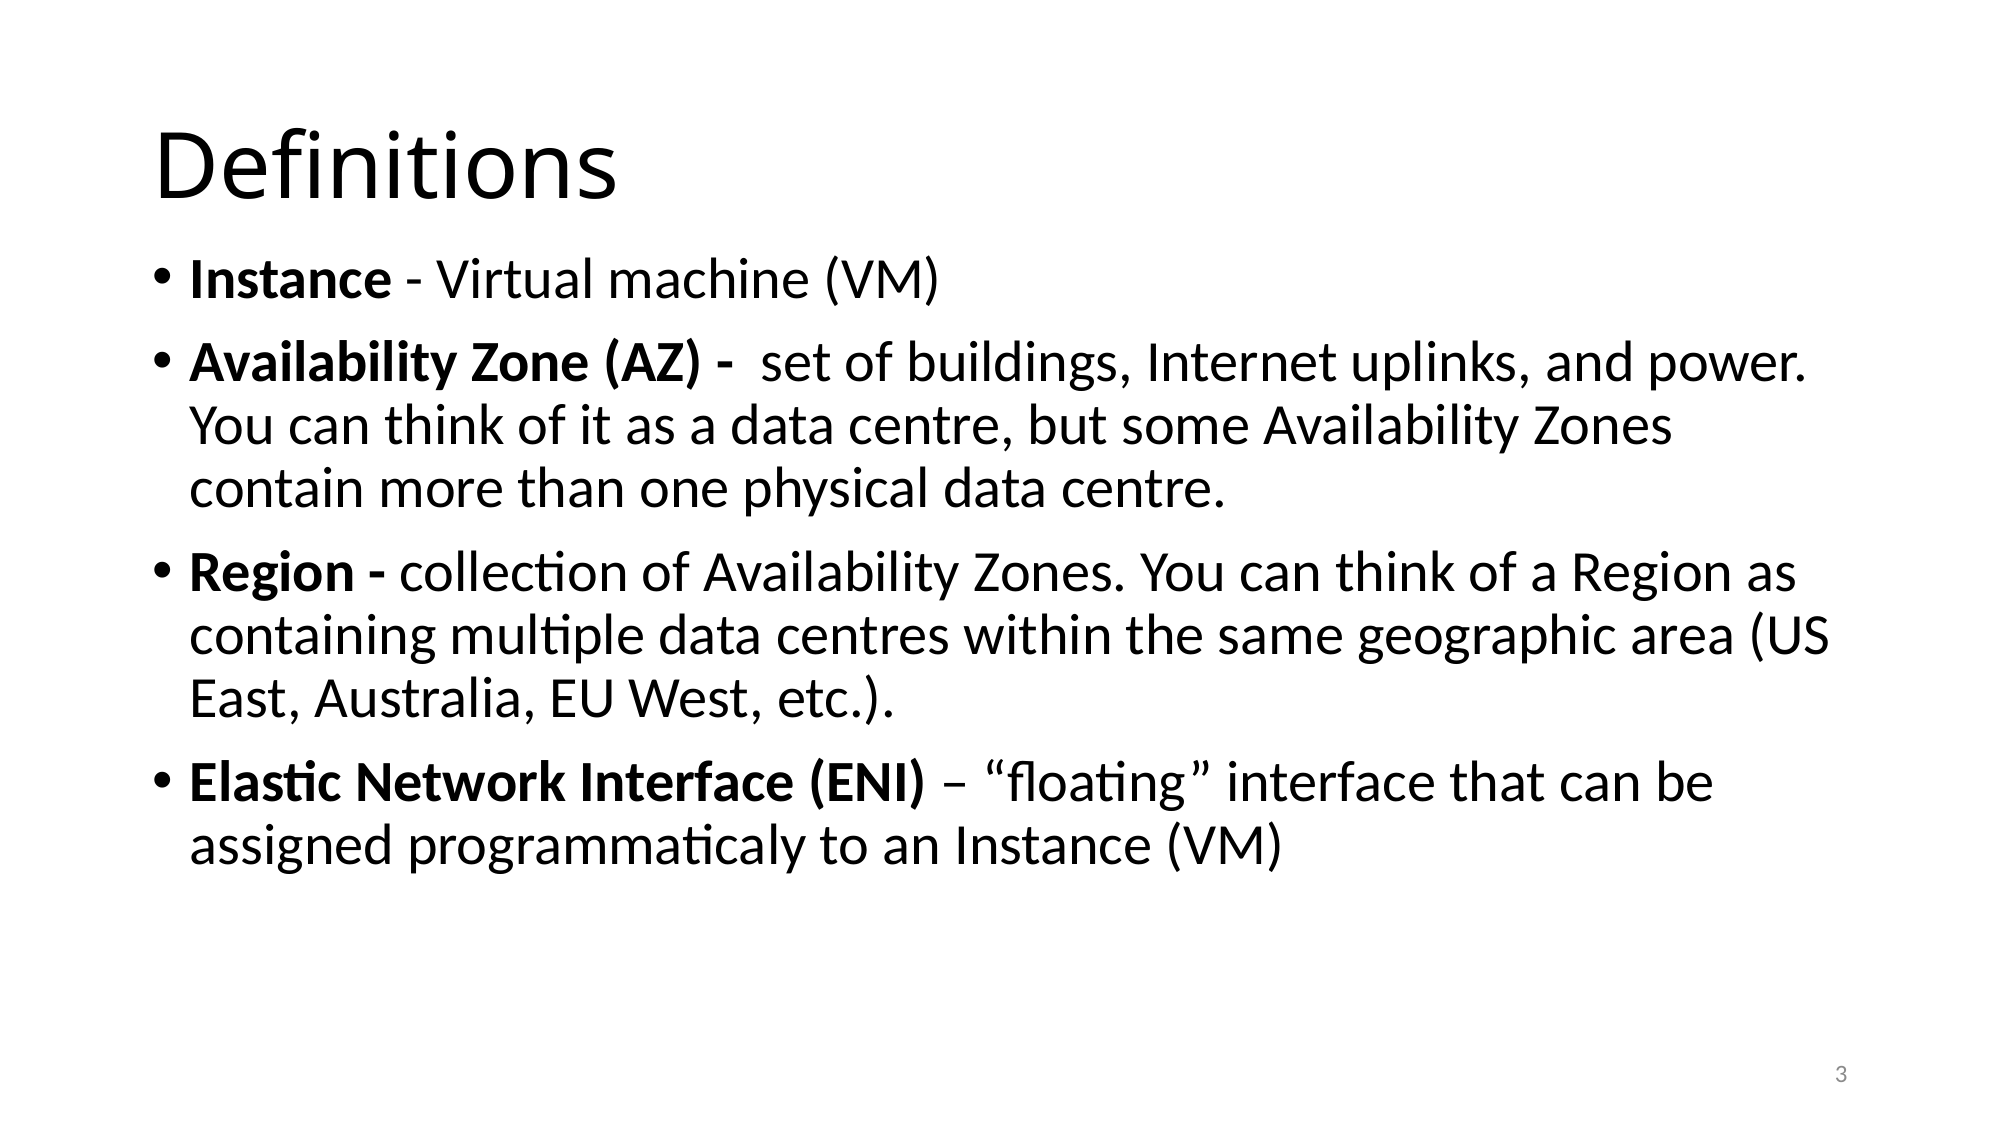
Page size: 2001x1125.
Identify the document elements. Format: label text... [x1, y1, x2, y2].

list Instance - Virtual machine (VM) Availability Zone (AZ) - set of buildings, Internet uplinks, and power. You can think of it as a data centre, but some Availability Zones contain more than one physical data centre. Region - collection of Availability Zones. You can think of a Region as containing multiple data centres within the same geographic area (US East, Australia, EU West, etc.). Elastic Network Interface (ENI) – “floating” interface that can be assigned programmaticaly to an Instance (VM) [137, 240, 1863, 1014]
title Definitions [137, 59, 1863, 240]
slide_number 3 [1412, 1042, 1863, 1103]
